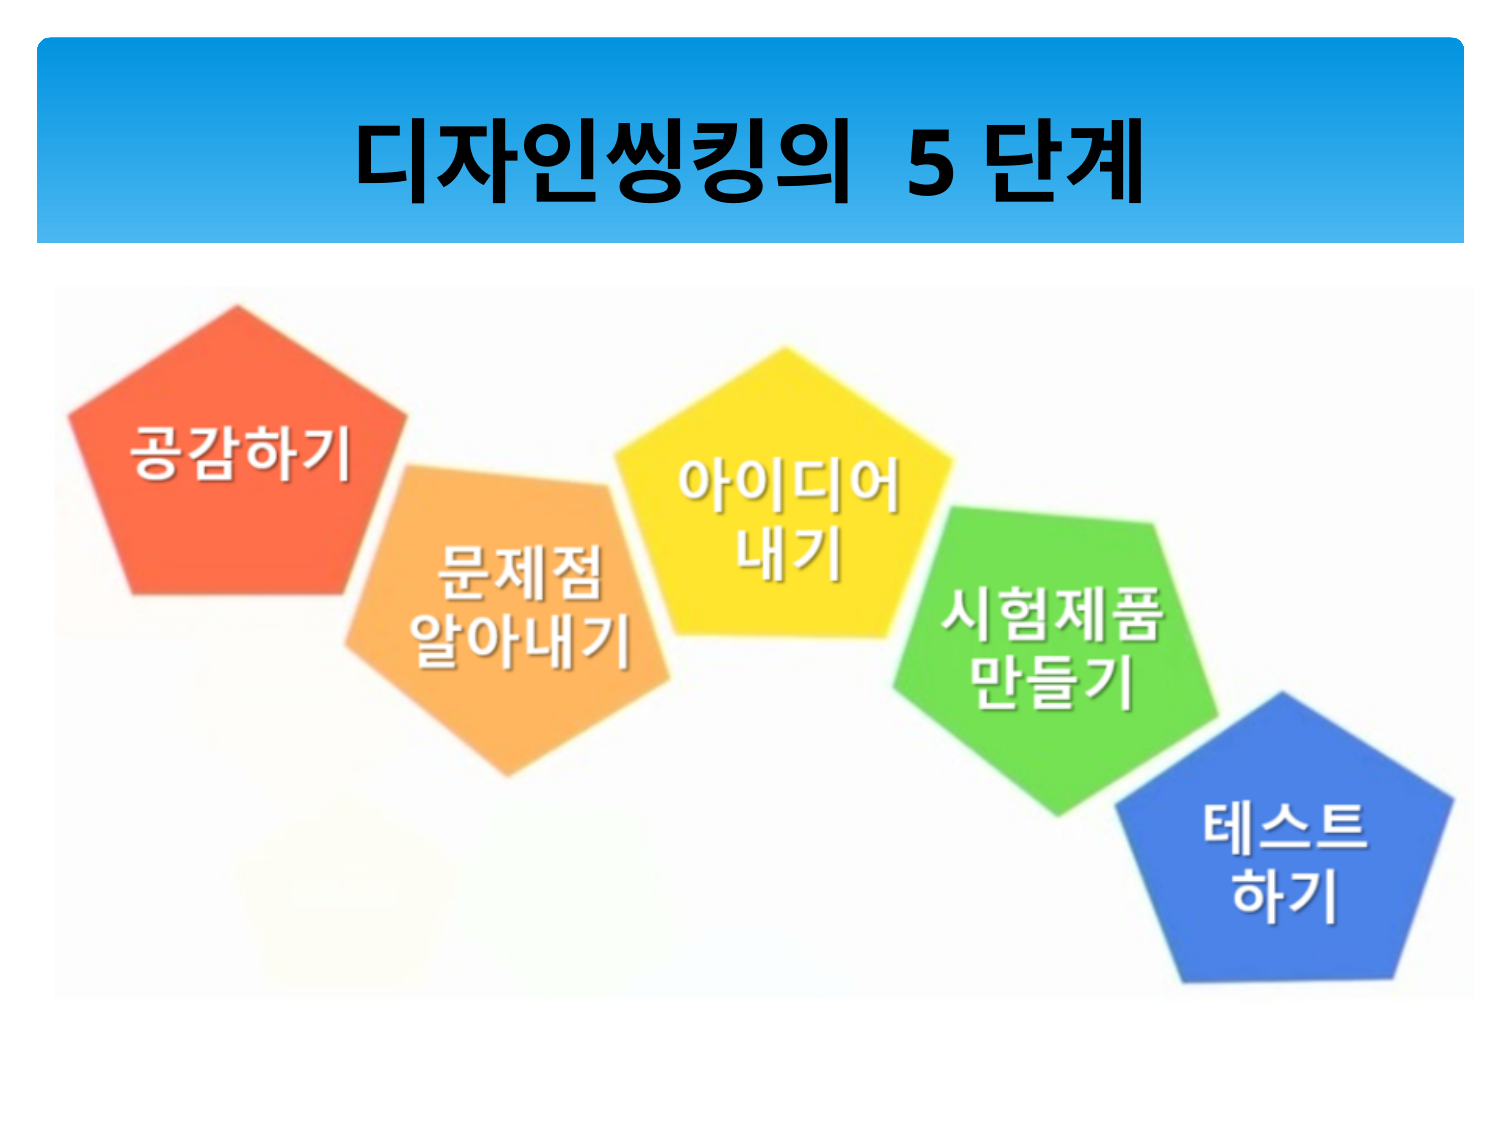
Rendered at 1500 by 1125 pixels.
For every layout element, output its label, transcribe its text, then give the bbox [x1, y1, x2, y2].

picture [19, 243, 1481, 1024]
title 디자인씽킹의 5단계 [75, 55, 1425, 241]
